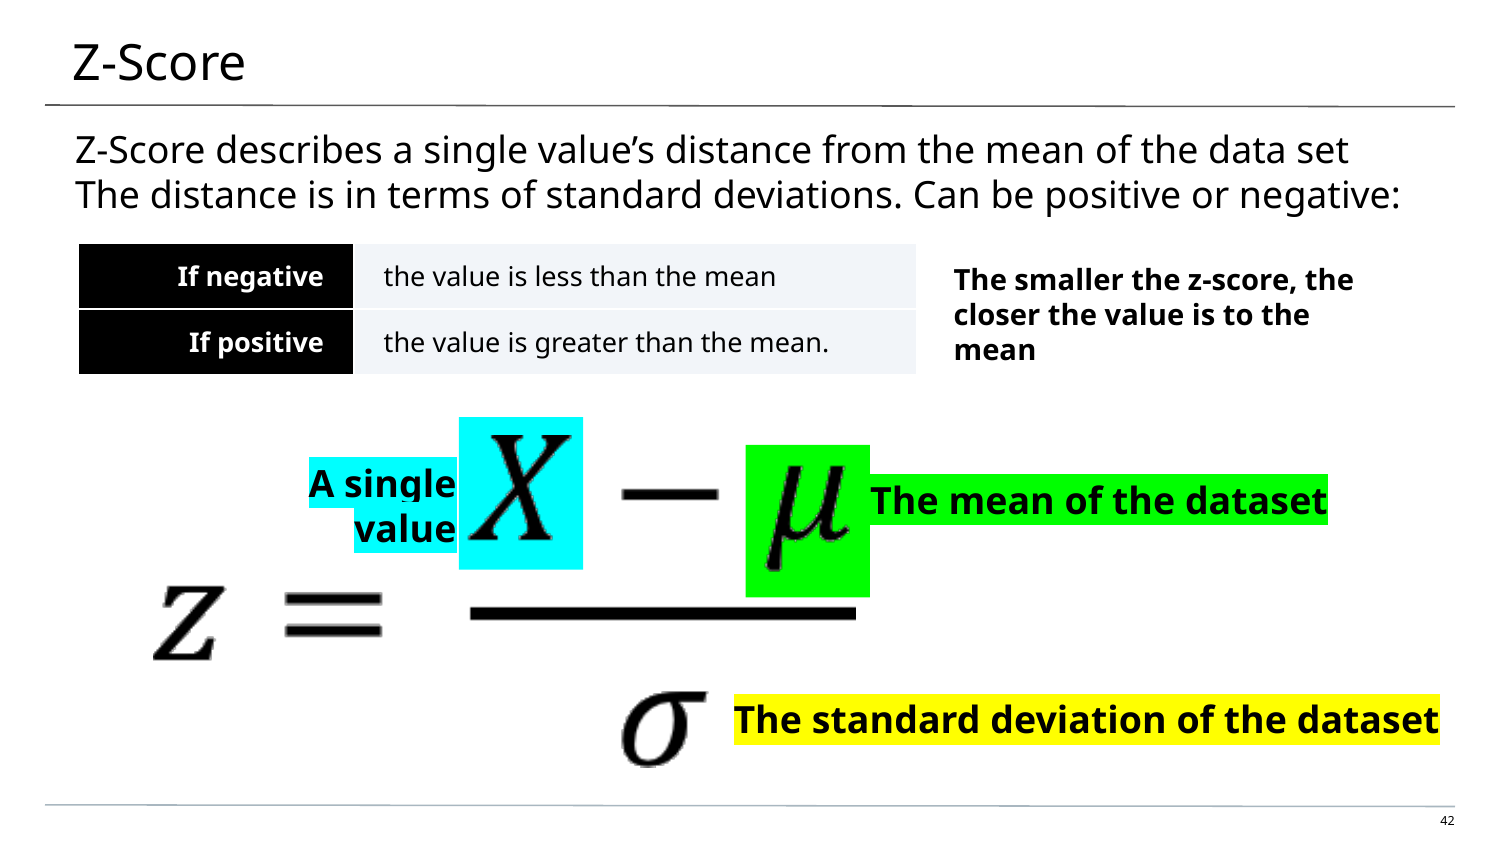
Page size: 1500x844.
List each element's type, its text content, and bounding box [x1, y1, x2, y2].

picture [152, 435, 856, 768]
text_box [458, 417, 584, 433]
table_cell the value is greater than the mean. [355, 310, 916, 374]
text_box The mean of the dataset [859, 461, 1500, 584]
text_box The standard deviation of the dataset [859, 681, 1490, 765]
text_box The smaller the z-score, the closer the value is to the mean [938, 246, 1381, 382]
subtitle Z-Score describes a single value’s distance from the mean of the data set The distance is in terms of standard deviations. Can be positive or negative: [0, 110, 1500, 171]
table_header If negative [79, 244, 353, 308]
text_box [859, 444, 870, 461]
table_header the value is less than the mean [355, 244, 916, 308]
table_cell If positive [79, 310, 353, 374]
text_box [859, 584, 870, 598]
title Z-Score [0, 0, 1500, 88]
